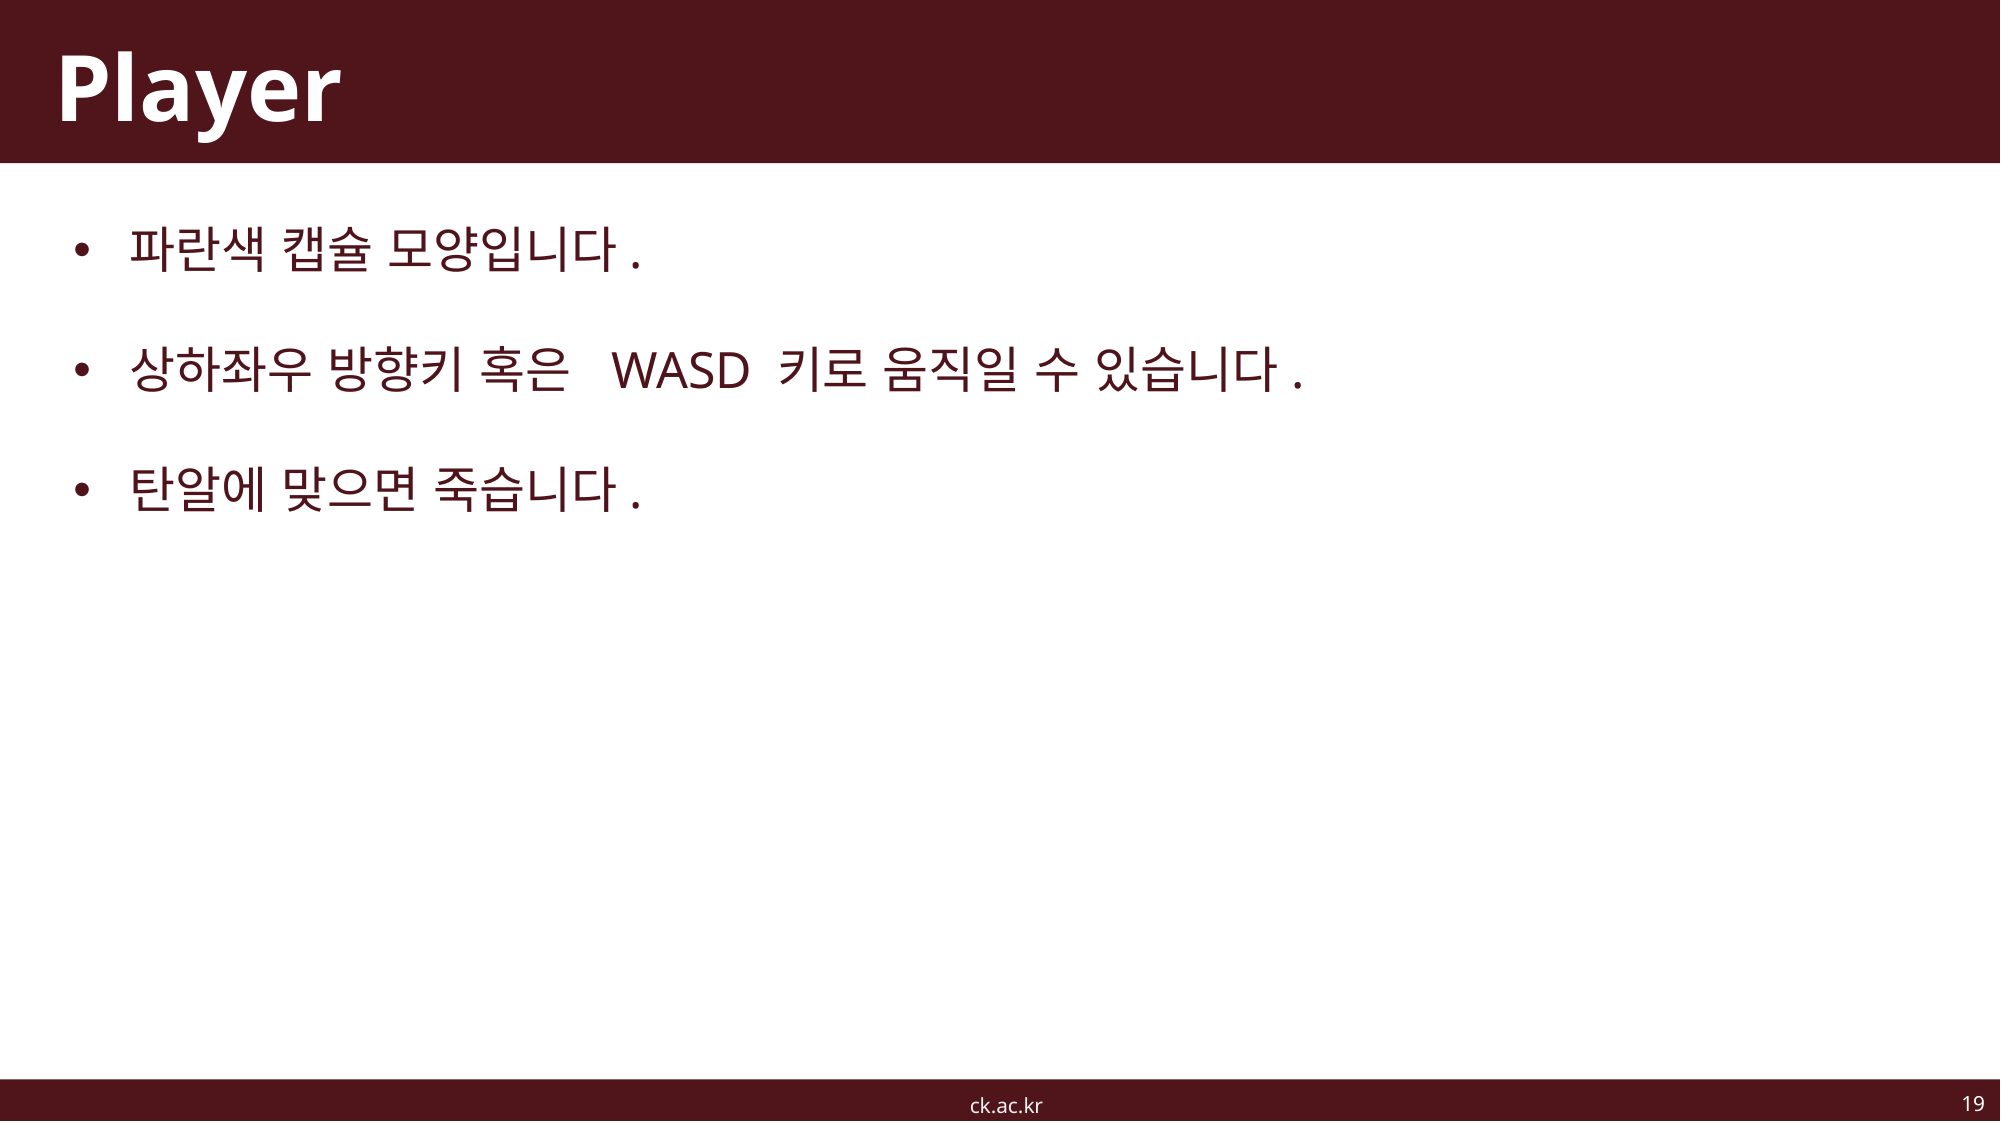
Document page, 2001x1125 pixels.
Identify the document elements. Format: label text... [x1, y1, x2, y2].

text_box 파란색 캡슐 모양입니다. 상하좌우 방향키 혹은 WASD 키로 움직일 수 있습니다. 탄알에 맞으면 죽습니다. [58, 211, 1952, 527]
slide_number 19 [1911, 1083, 2000, 1125]
footer ck.ac.kr [949, 1084, 1064, 1125]
title Player [39, 34, 1289, 149]
